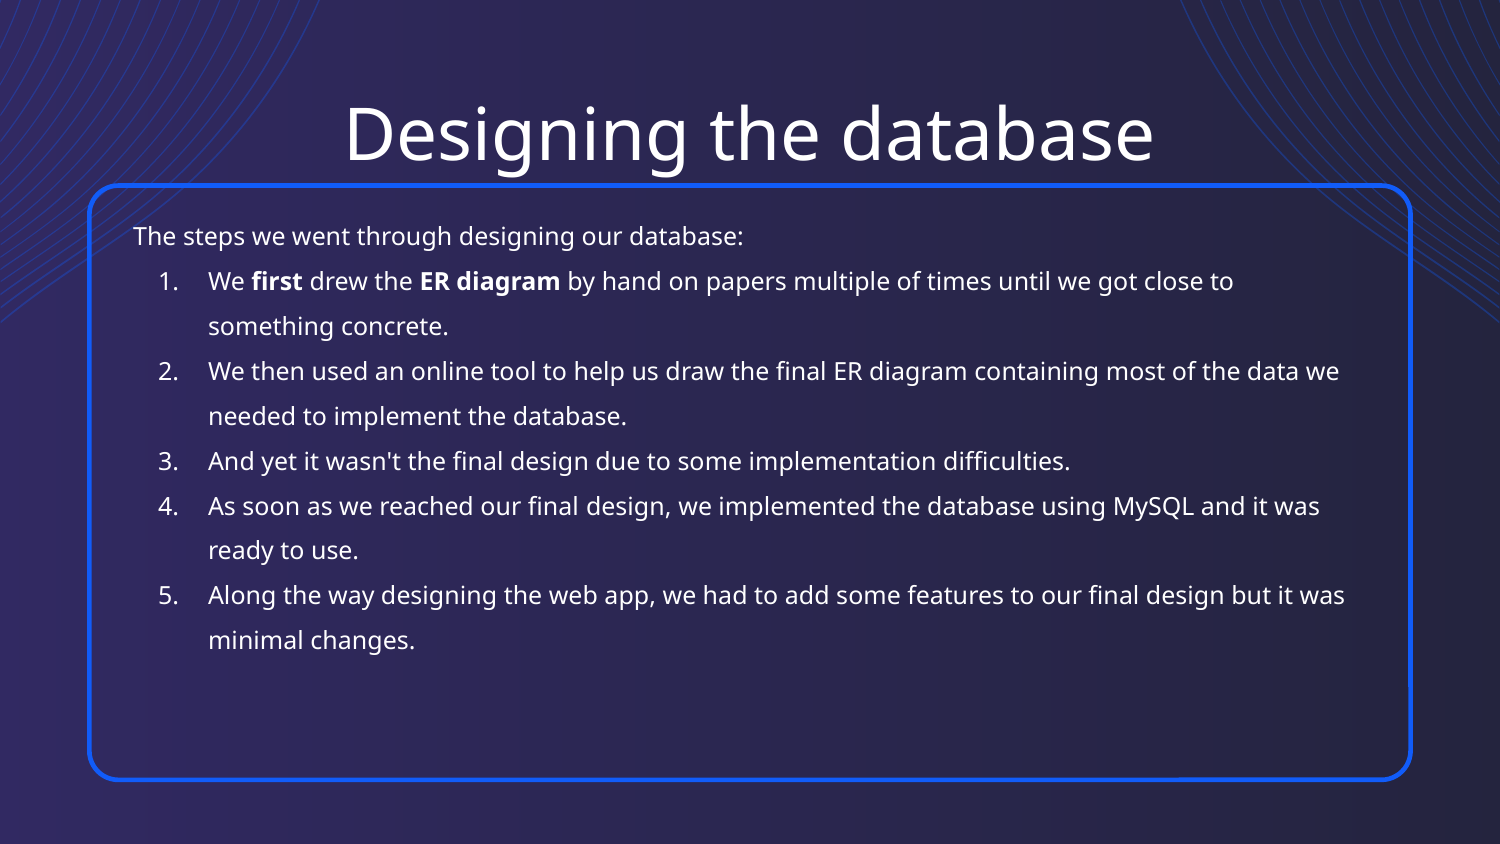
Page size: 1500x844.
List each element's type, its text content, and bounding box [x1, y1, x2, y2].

title Designing the database [118, 72, 1382, 167]
list The steps we went through designing our database: We first drew the ER diagram by hand on papers multiple of times until we got close to something concrete. We then used an online tool to help us draw the final ER diagram containing most of the data we needed to implement the database. And yet it wasn't the final design due to some implementation difficulties. As soon as we reached our final design, we implemented the database using MySQL and it was ready to use. Along the way designing the web app, we had to add some features to our final design but it was minimal changes. [118, 190, 1382, 752]
